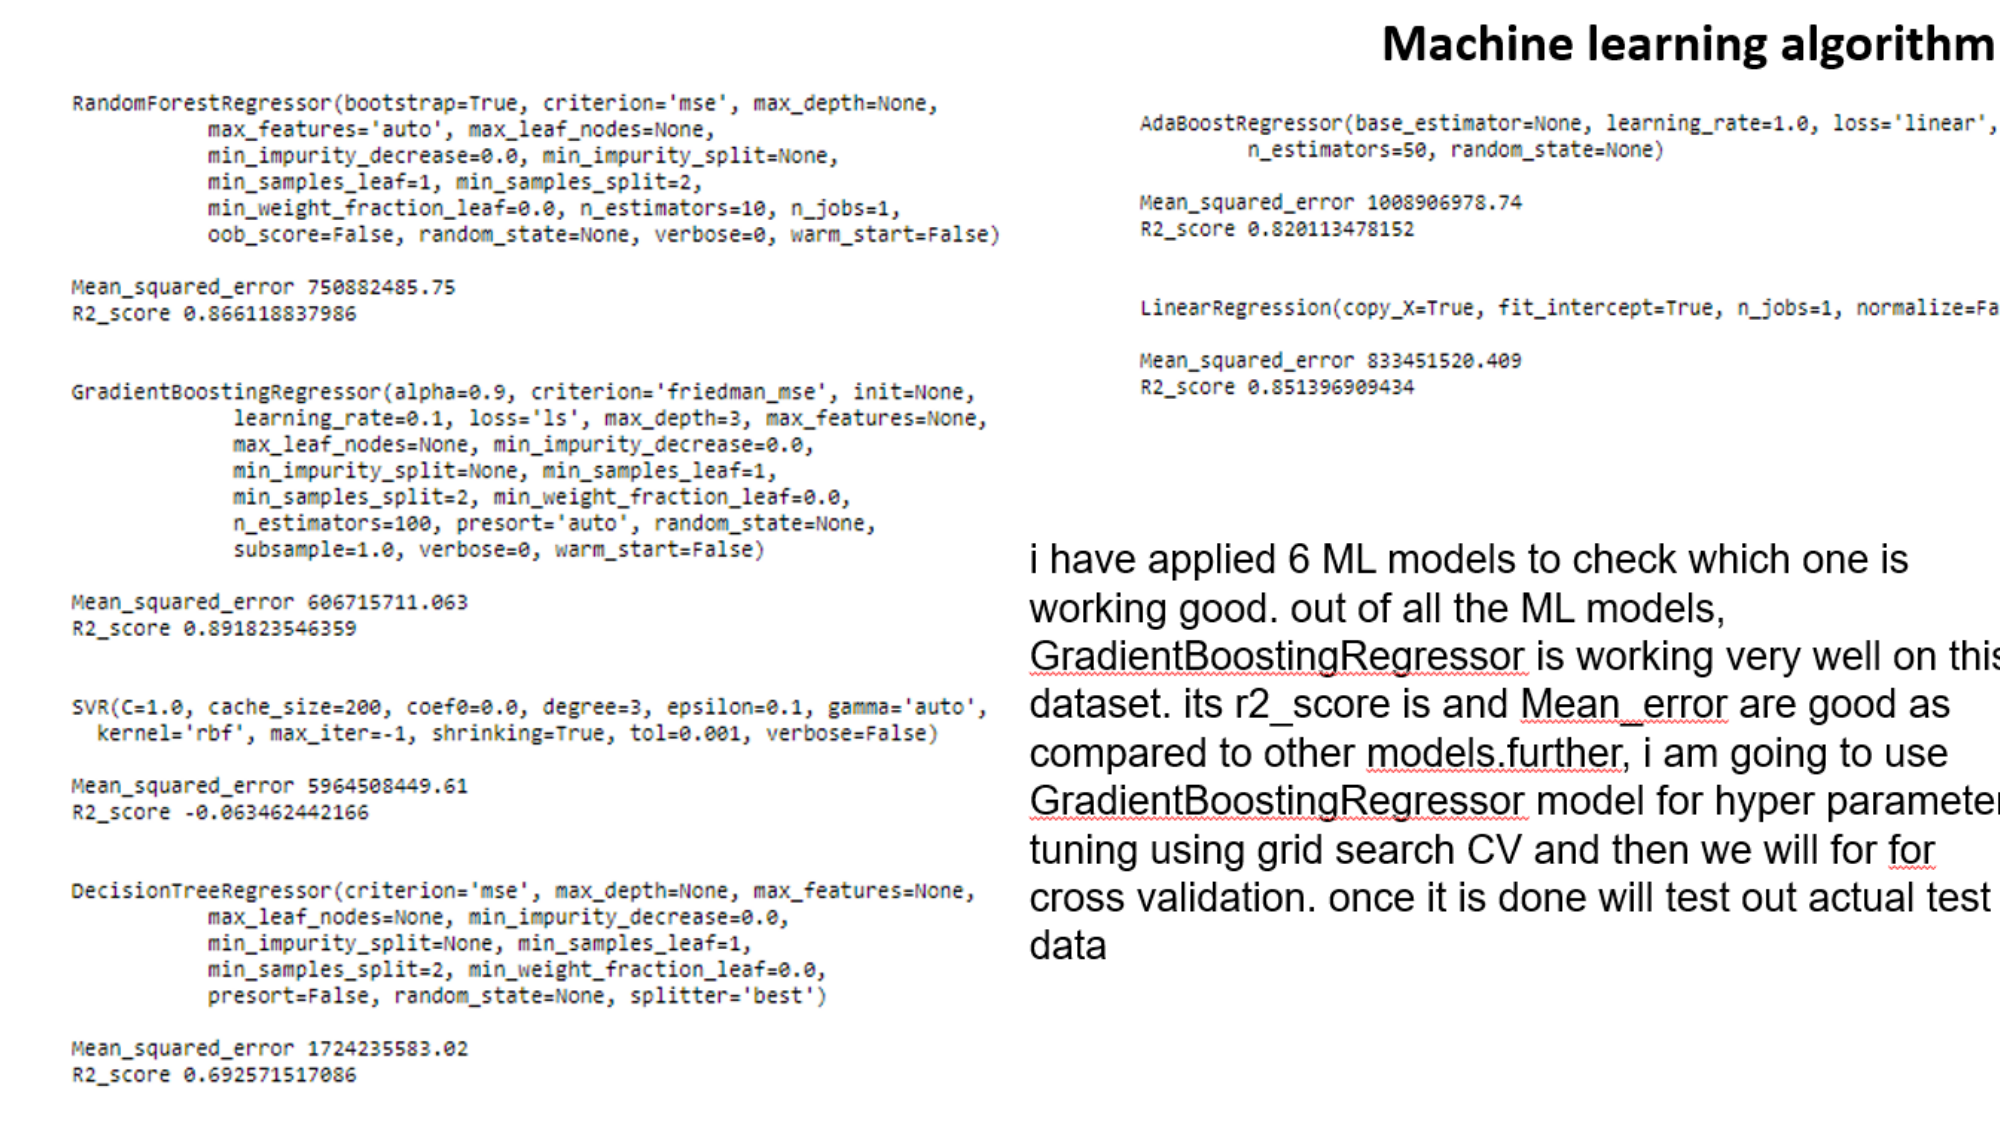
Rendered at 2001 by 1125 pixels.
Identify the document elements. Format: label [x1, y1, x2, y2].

list [0, 0, 2000, 1104]
